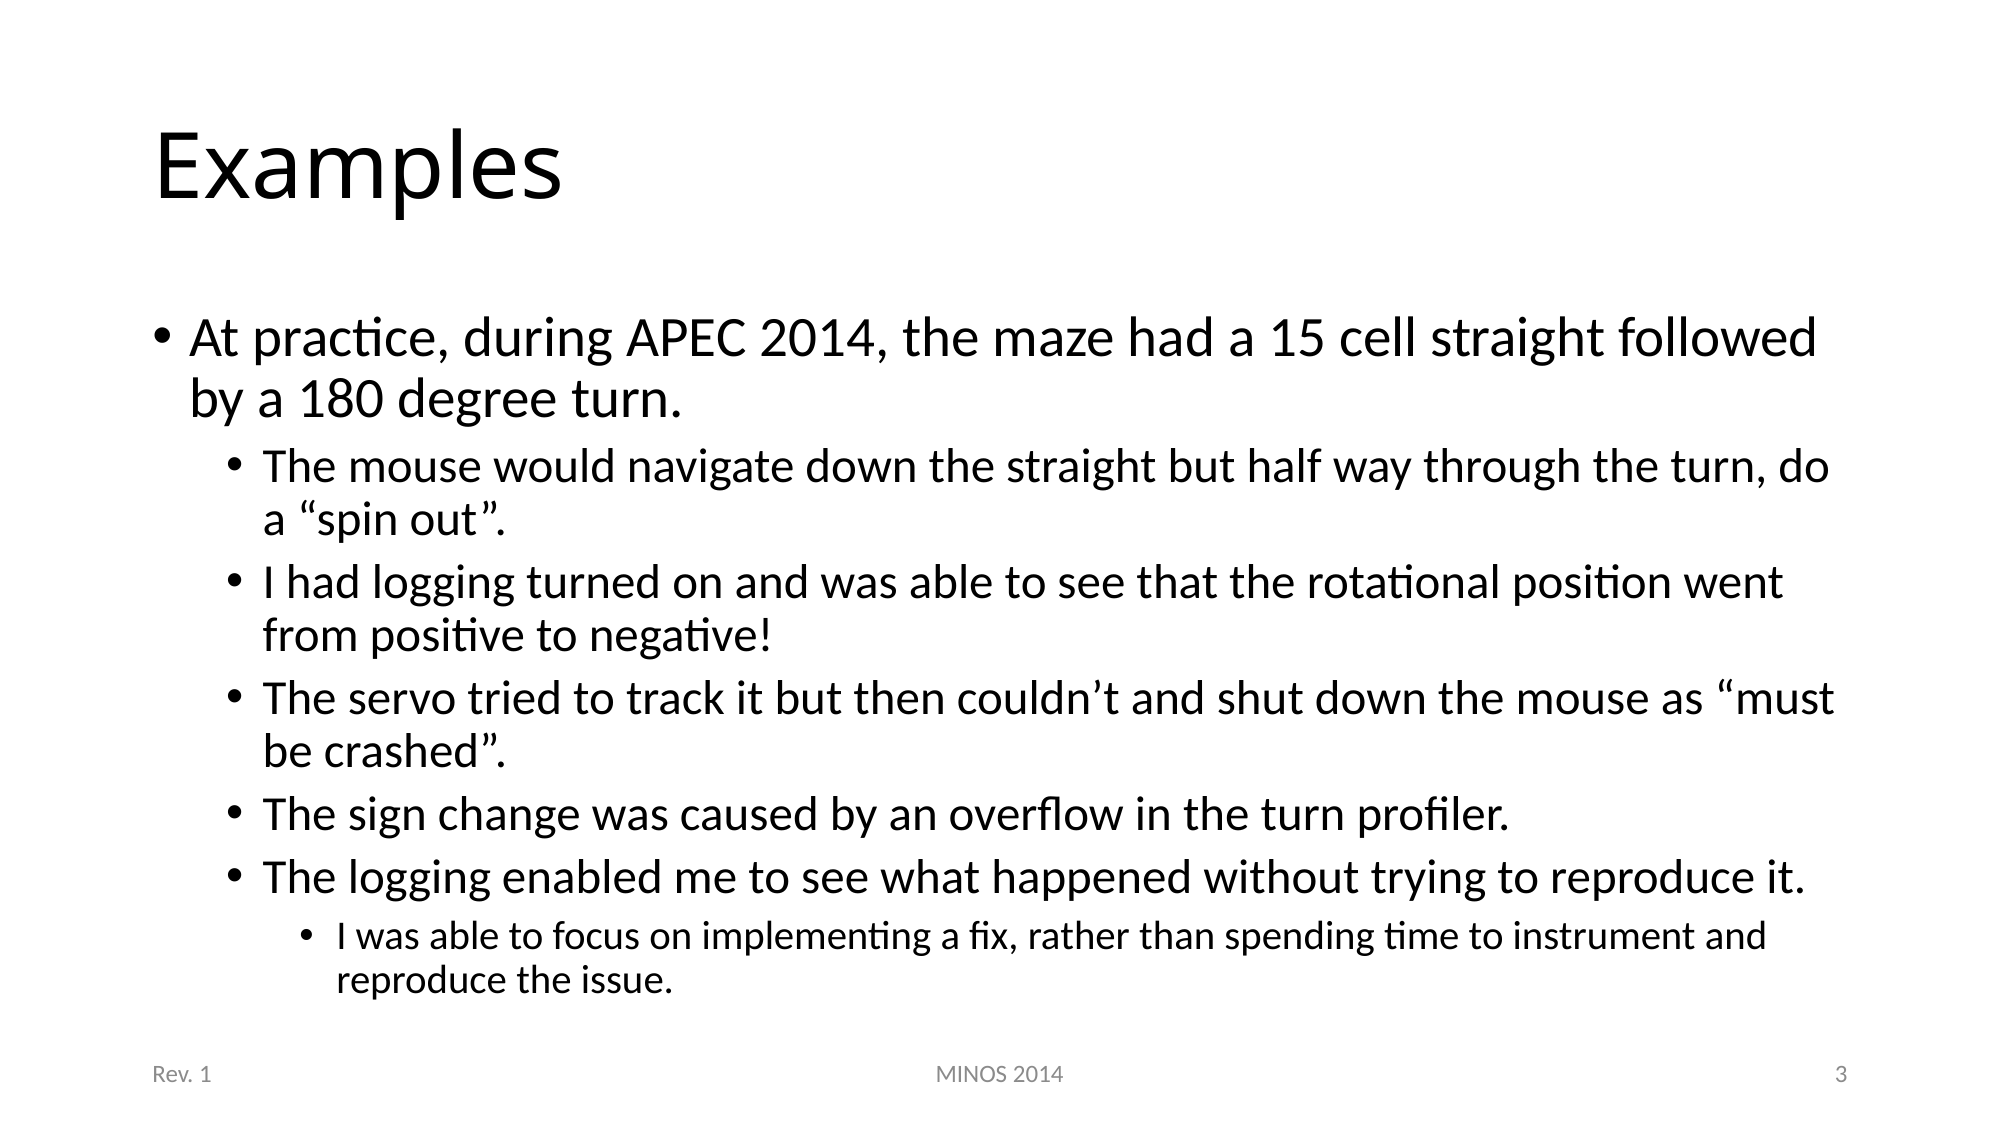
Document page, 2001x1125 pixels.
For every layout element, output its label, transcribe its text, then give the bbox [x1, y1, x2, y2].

slide_number Rev. 1 [137, 1042, 588, 1103]
slide_number 3 [1412, 1042, 1863, 1103]
title Examples [137, 59, 1863, 278]
footer MINOS 2014 [662, 1042, 1338, 1103]
list At practice, during APEC 2014, the maze had a 15 cell straight followed by a 180 degree turn. The mouse would navigate down the straight but half way through the turn, do a “spin out”. I had logging turned on and was able to see that the rotational position went from positive to negative! The servo tried to track it but then couldn’t and shut down the mouse as “must be crashed”. The sign change was caused by an overflow in the turn profiler. The logging enabled me to see what happened without trying to reproduce it. I was able to focus on implementing a fix, rather than spending time to instrument and reproduce the issue. [137, 299, 1863, 1014]
